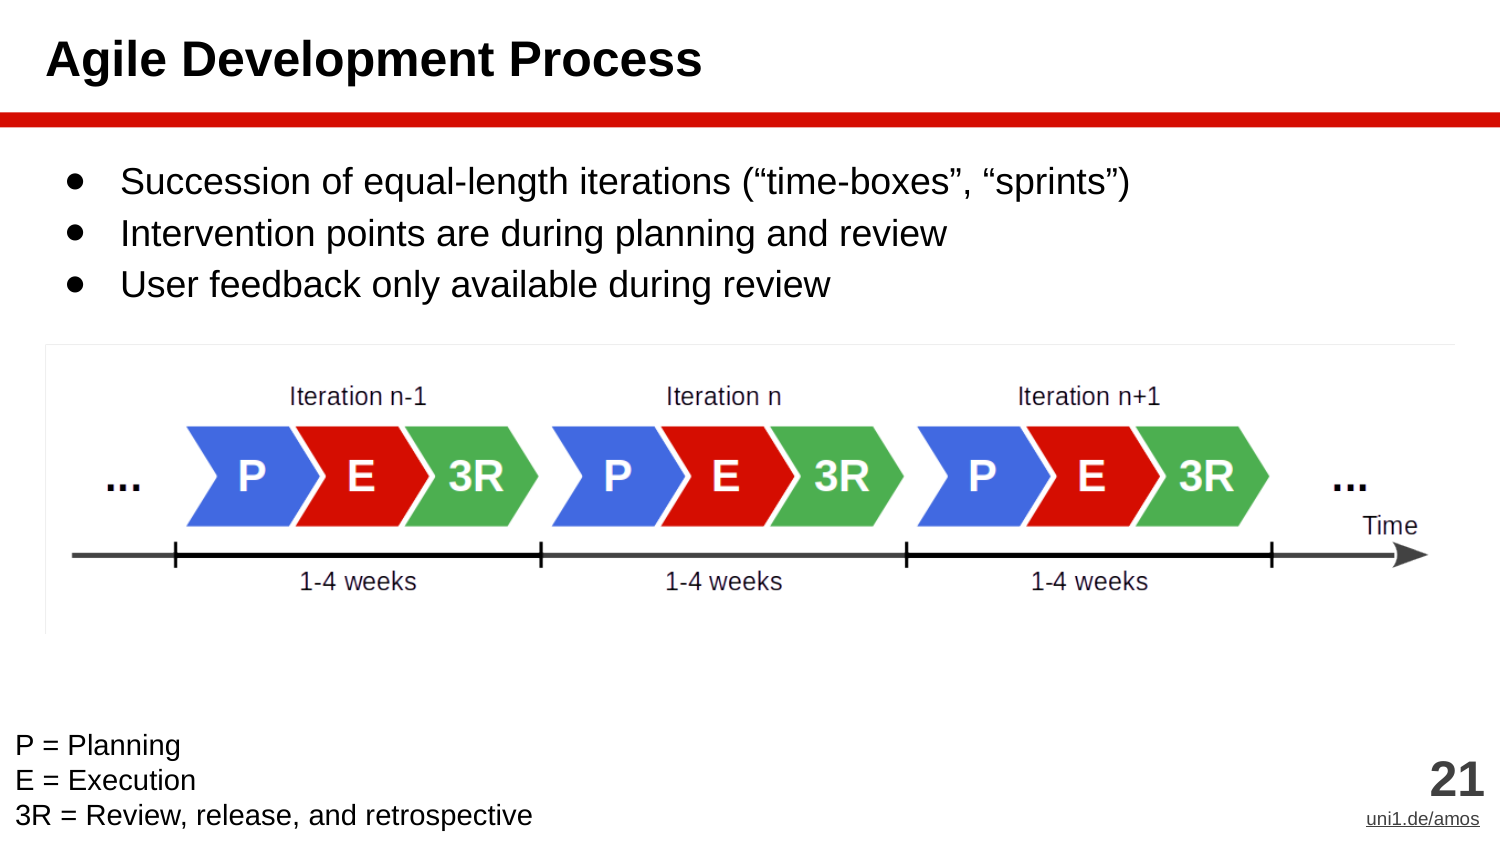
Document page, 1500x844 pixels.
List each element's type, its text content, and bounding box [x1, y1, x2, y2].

slide_number ‹#› uni1.de/amos [1200, 693, 1500, 844]
text_box P = Planning E = Execution 3R = Review, release, and retrospective [0, 695, 1200, 844]
title Agile Development Process [0, 0, 1500, 113]
picture [44, 344, 1456, 634]
list Succession of equal-length iterations (“time-boxes”, “sprints”) Intervention points are during planning and review User feedback only available during review [45, 150, 1455, 344]
